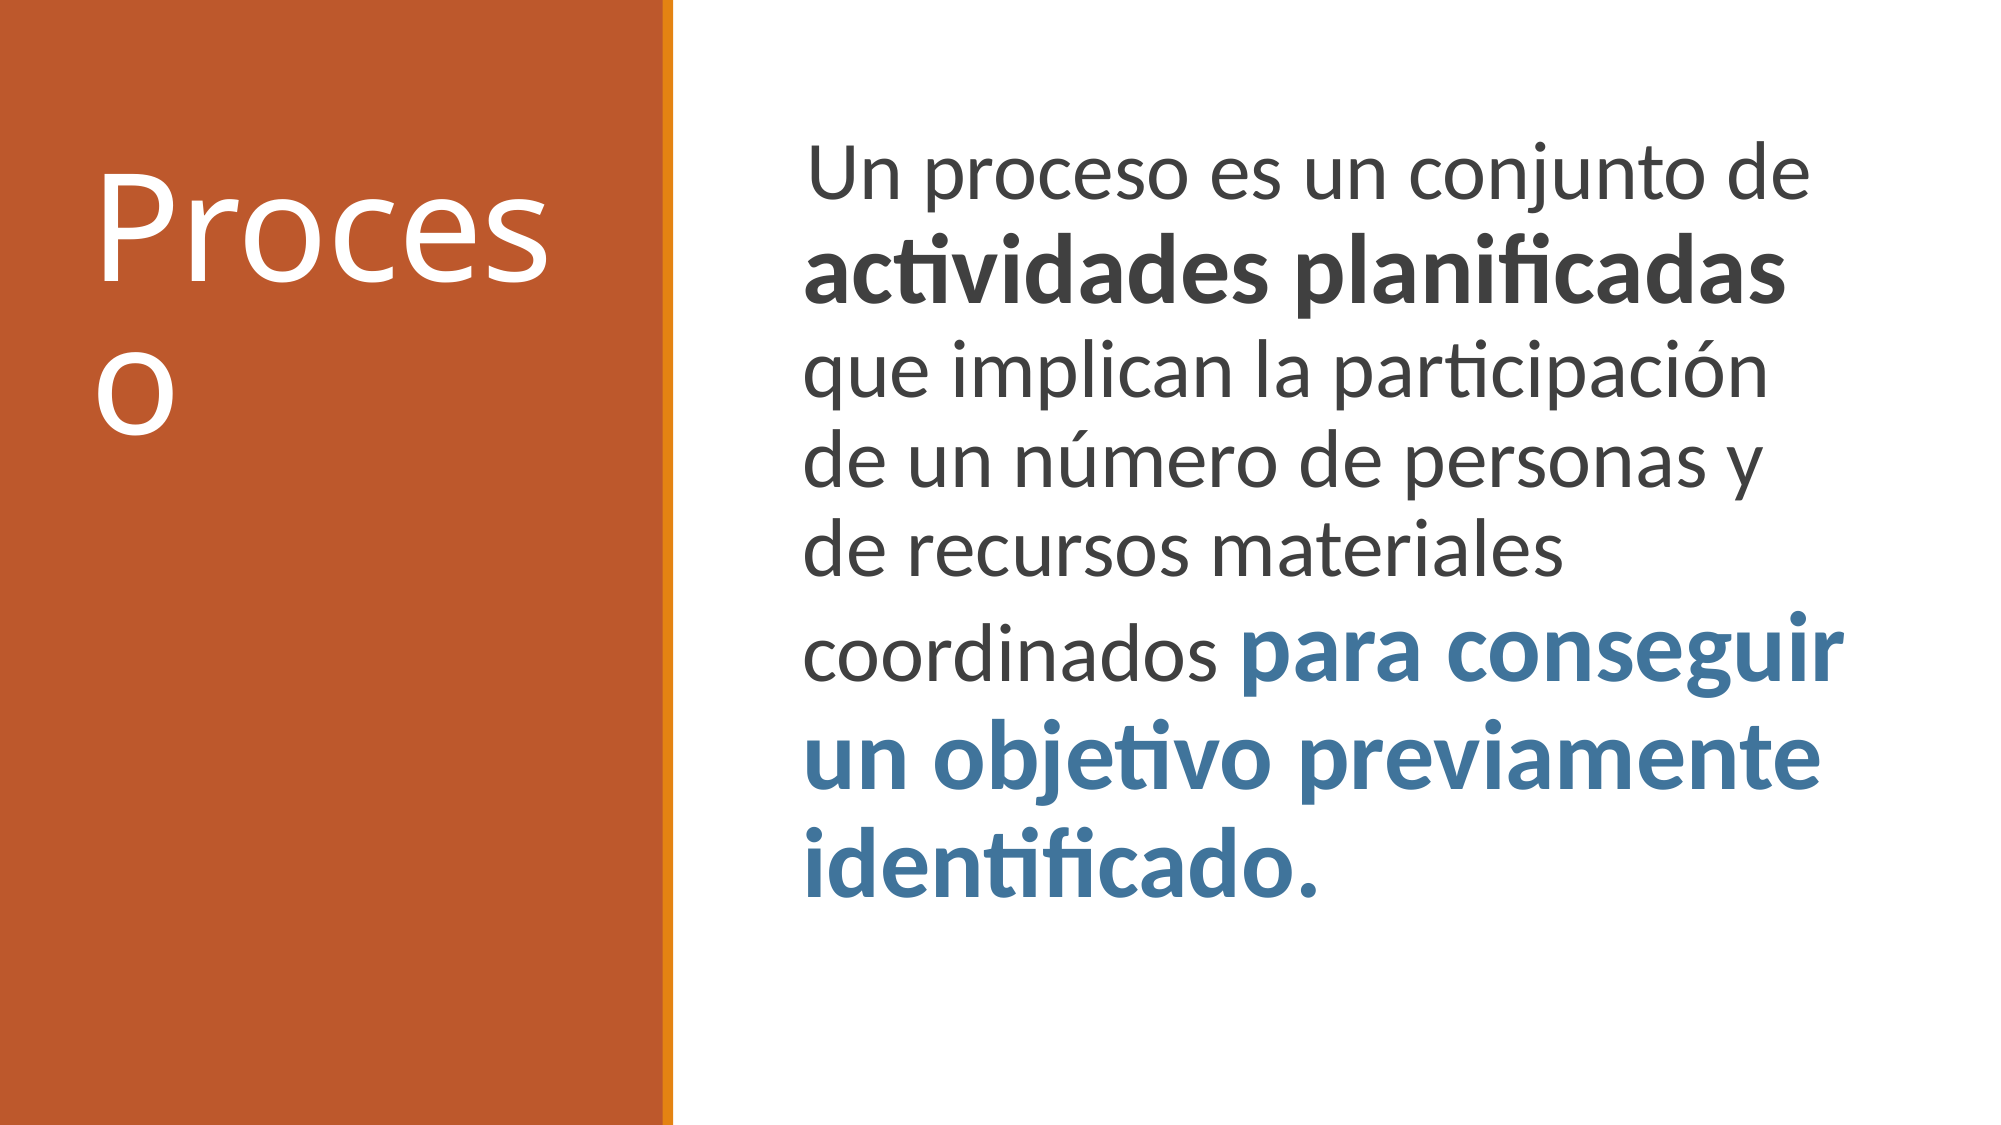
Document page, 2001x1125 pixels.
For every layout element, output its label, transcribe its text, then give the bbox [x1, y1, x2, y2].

title Proceso [75, 97, 600, 473]
list Un proceso es un conjunto de actividades planificadas que implican la participación de un número de personas y de recursos materiales coordinados para conseguir un objetivo previamente identificado. [787, 120, 1853, 983]
